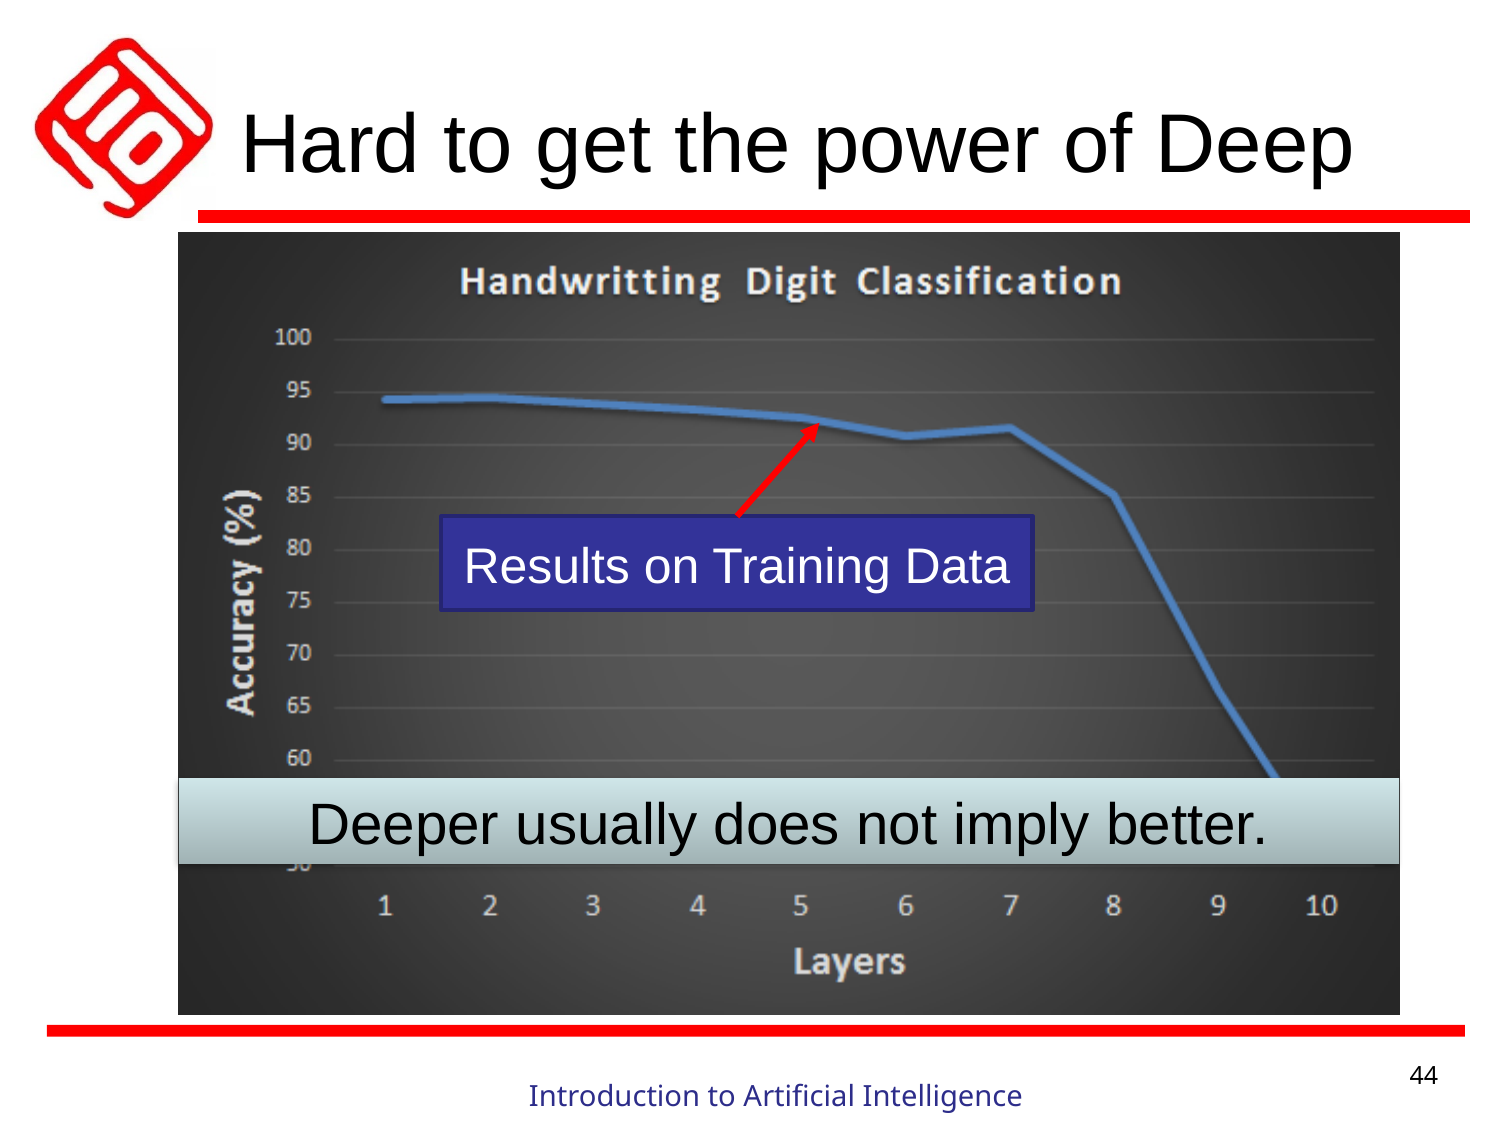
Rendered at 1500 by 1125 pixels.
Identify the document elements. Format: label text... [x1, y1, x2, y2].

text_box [736, 422, 820, 517]
text_box Introduction to Artificial Intelligence [456, 1069, 1096, 1125]
title Hard to get the power of Deep [225, 45, 1425, 233]
picture [31, 34, 216, 221]
picture [178, 232, 1400, 1015]
text_box 44 [1287, 1052, 1453, 1088]
